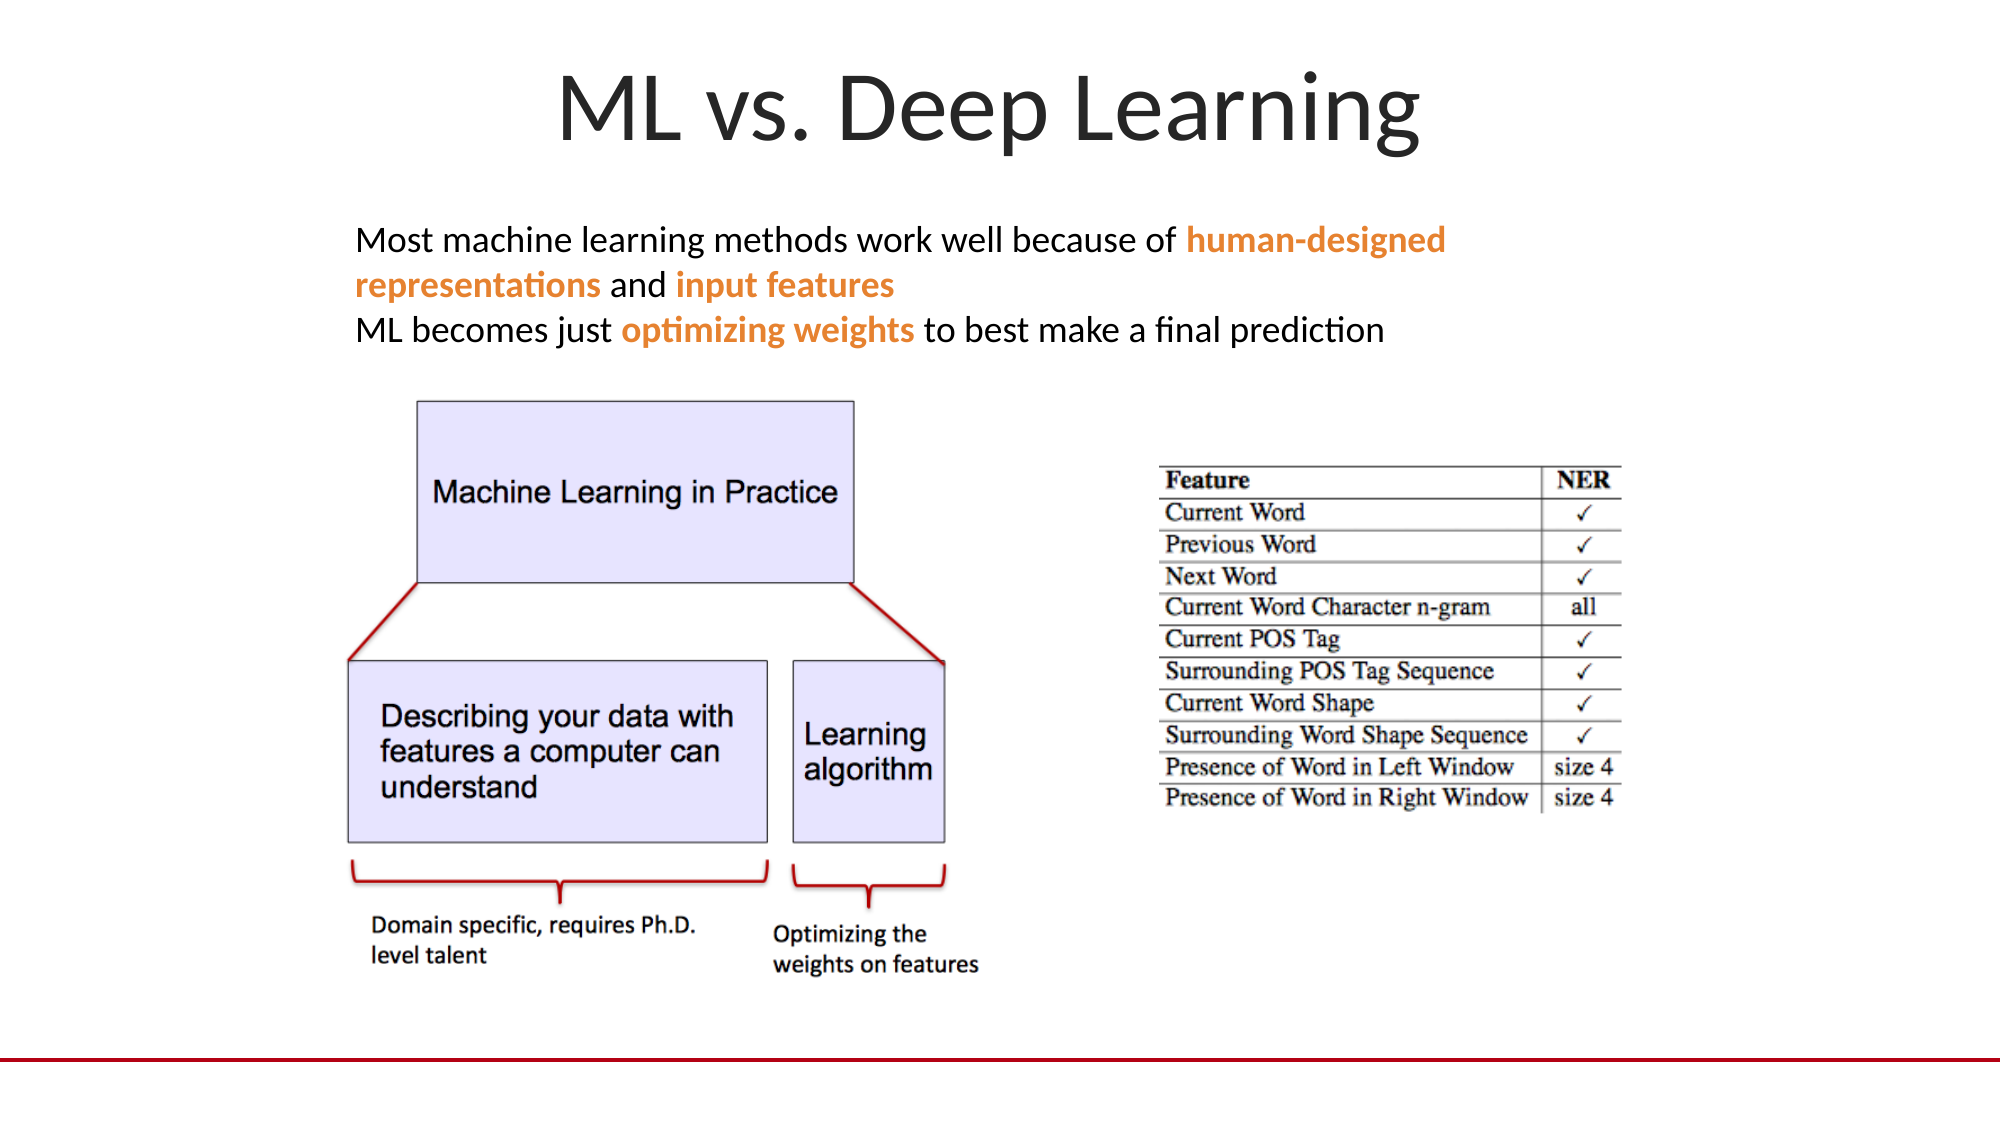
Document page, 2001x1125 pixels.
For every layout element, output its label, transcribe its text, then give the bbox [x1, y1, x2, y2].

picture [1158, 451, 1627, 817]
text_box ML vs. Deep Learning [340, 29, 1660, 171]
text_box Most machine learning methods work well because of human-designed representations and input features ML becomes just optimizing weights to best make a final prediction [340, 207, 1698, 358]
picture [340, 383, 992, 982]
